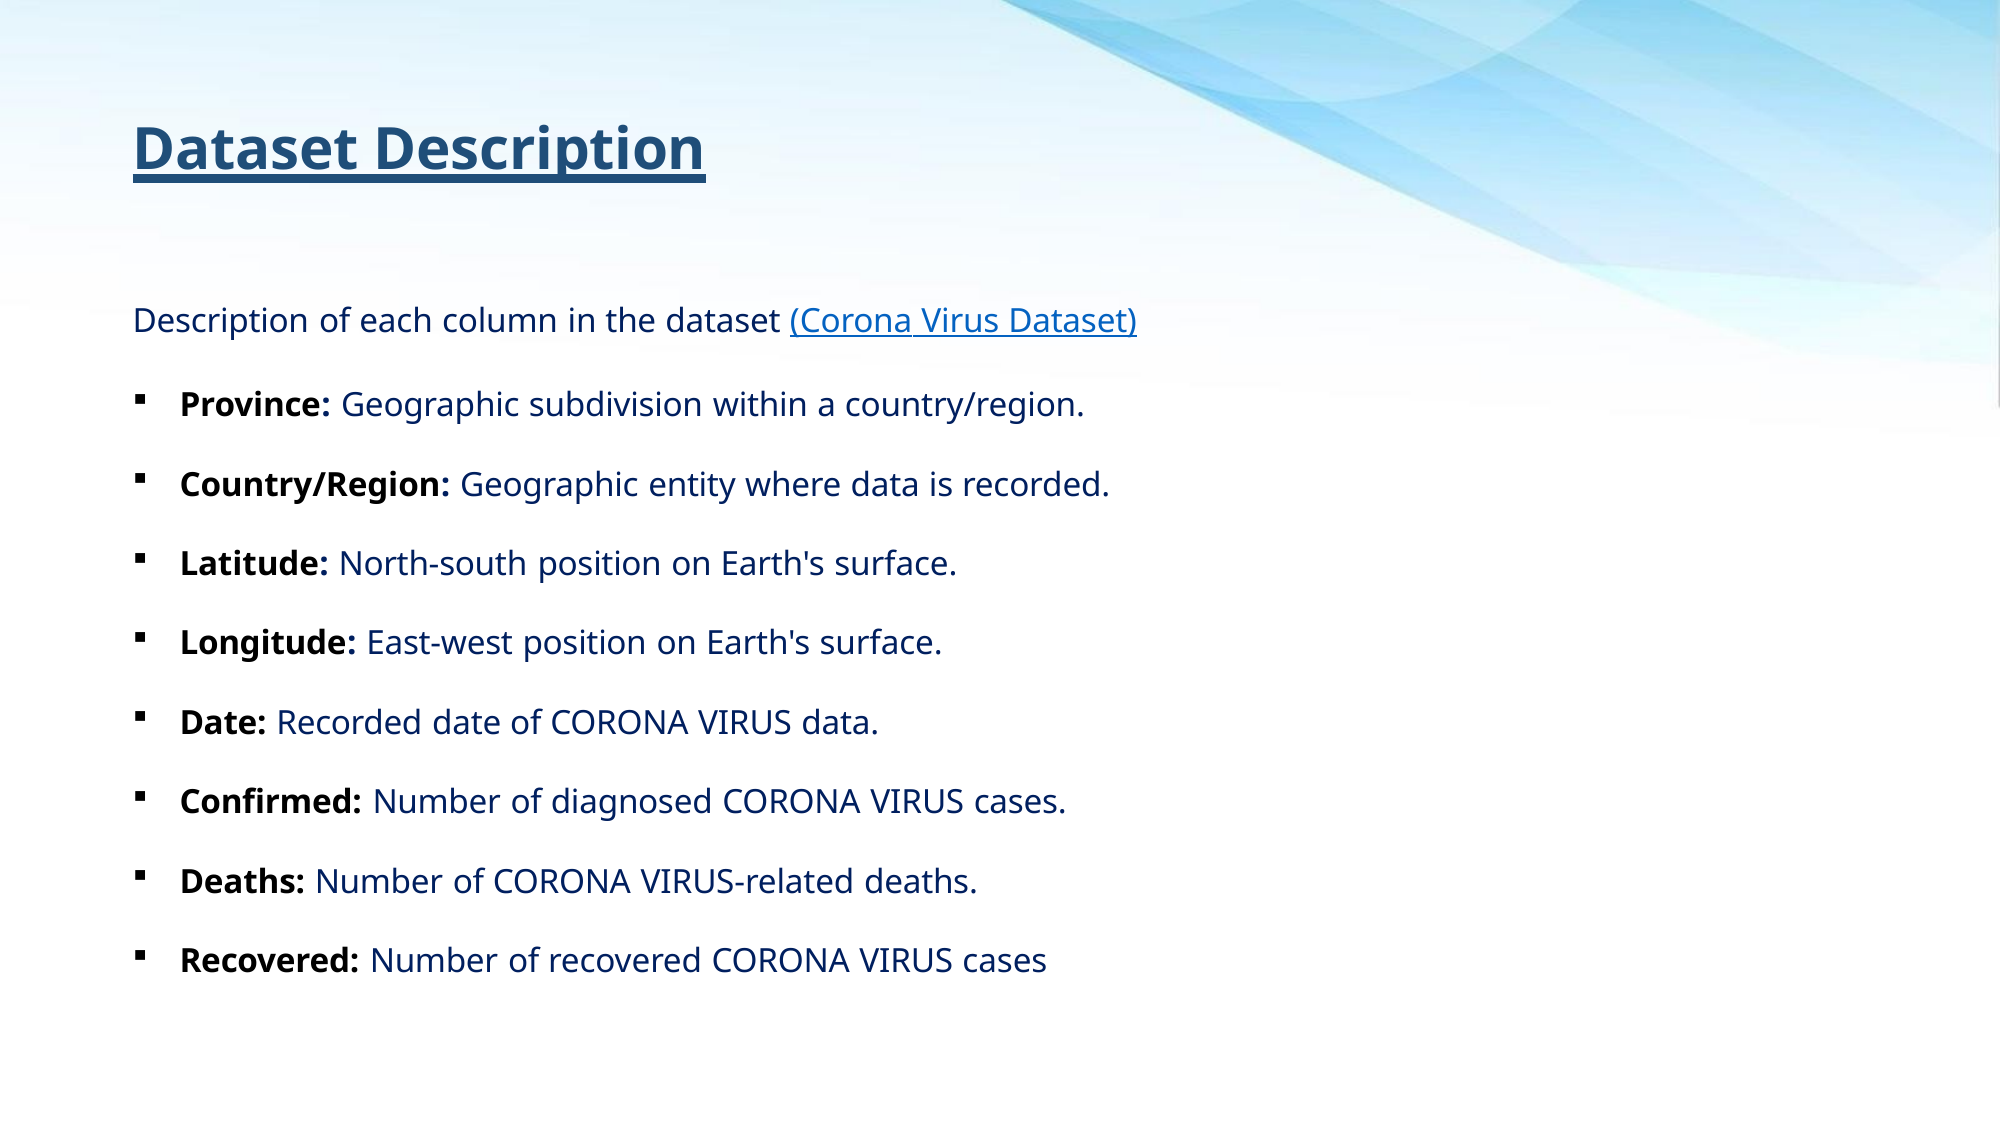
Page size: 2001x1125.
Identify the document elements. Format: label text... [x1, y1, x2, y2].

picture [0, 0, 2000, 437]
title Dataset Description [130, 108, 782, 296]
text_box Description of each column in the dataset (Corona Virus Dataset) Province: Geographic subdivision within a country/region. Country/Region: Geographic entity where data is recorded. Latitude: North-south position on Earth's surface. Longitude: East-west position on Earth's surface. Date: Recorded date of CORONA VIRUS data. Confirmed: Number of diagnosed CORONA VIRUS cases. Deaths: Number of CORONA VIRUS-related deaths. Recovered: Number of recovered CORONA VIRUS cases [130, 296, 1232, 980]
